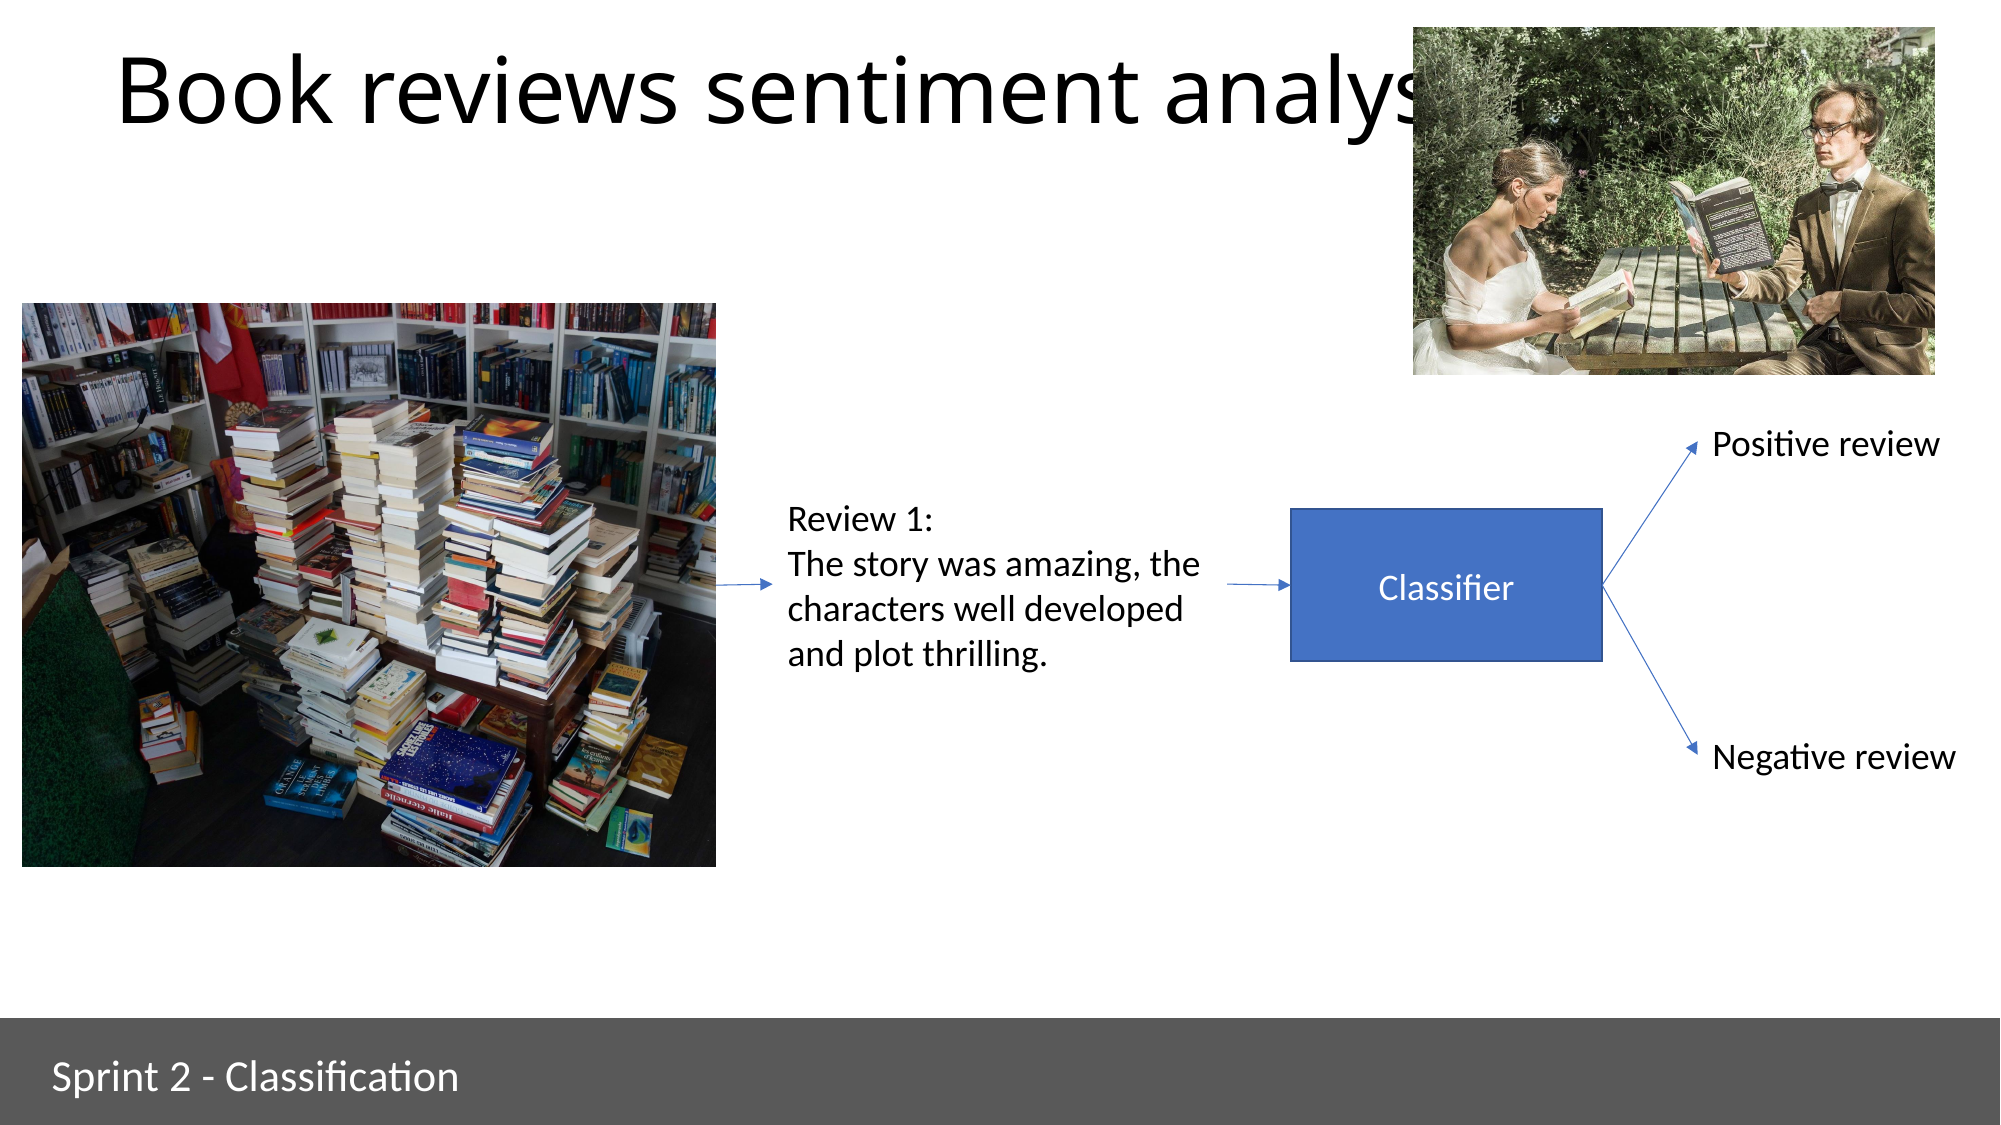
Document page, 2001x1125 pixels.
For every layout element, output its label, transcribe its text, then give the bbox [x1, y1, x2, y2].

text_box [0, 1019, 2000, 1125]
text_box Review 1: The story was amazing, the characters well developed and plot thrilling. [772, 486, 1228, 682]
title Book reviews sentiment analysis [99, 0, 1900, 188]
picture [1412, 27, 1935, 375]
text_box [1602, 585, 1698, 756]
picture [22, 303, 716, 867]
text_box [1602, 441, 1698, 585]
text_box Negative review [1697, 724, 1980, 785]
text_box Positive review [1697, 411, 1969, 472]
text_box Classifier [1290, 508, 1602, 662]
